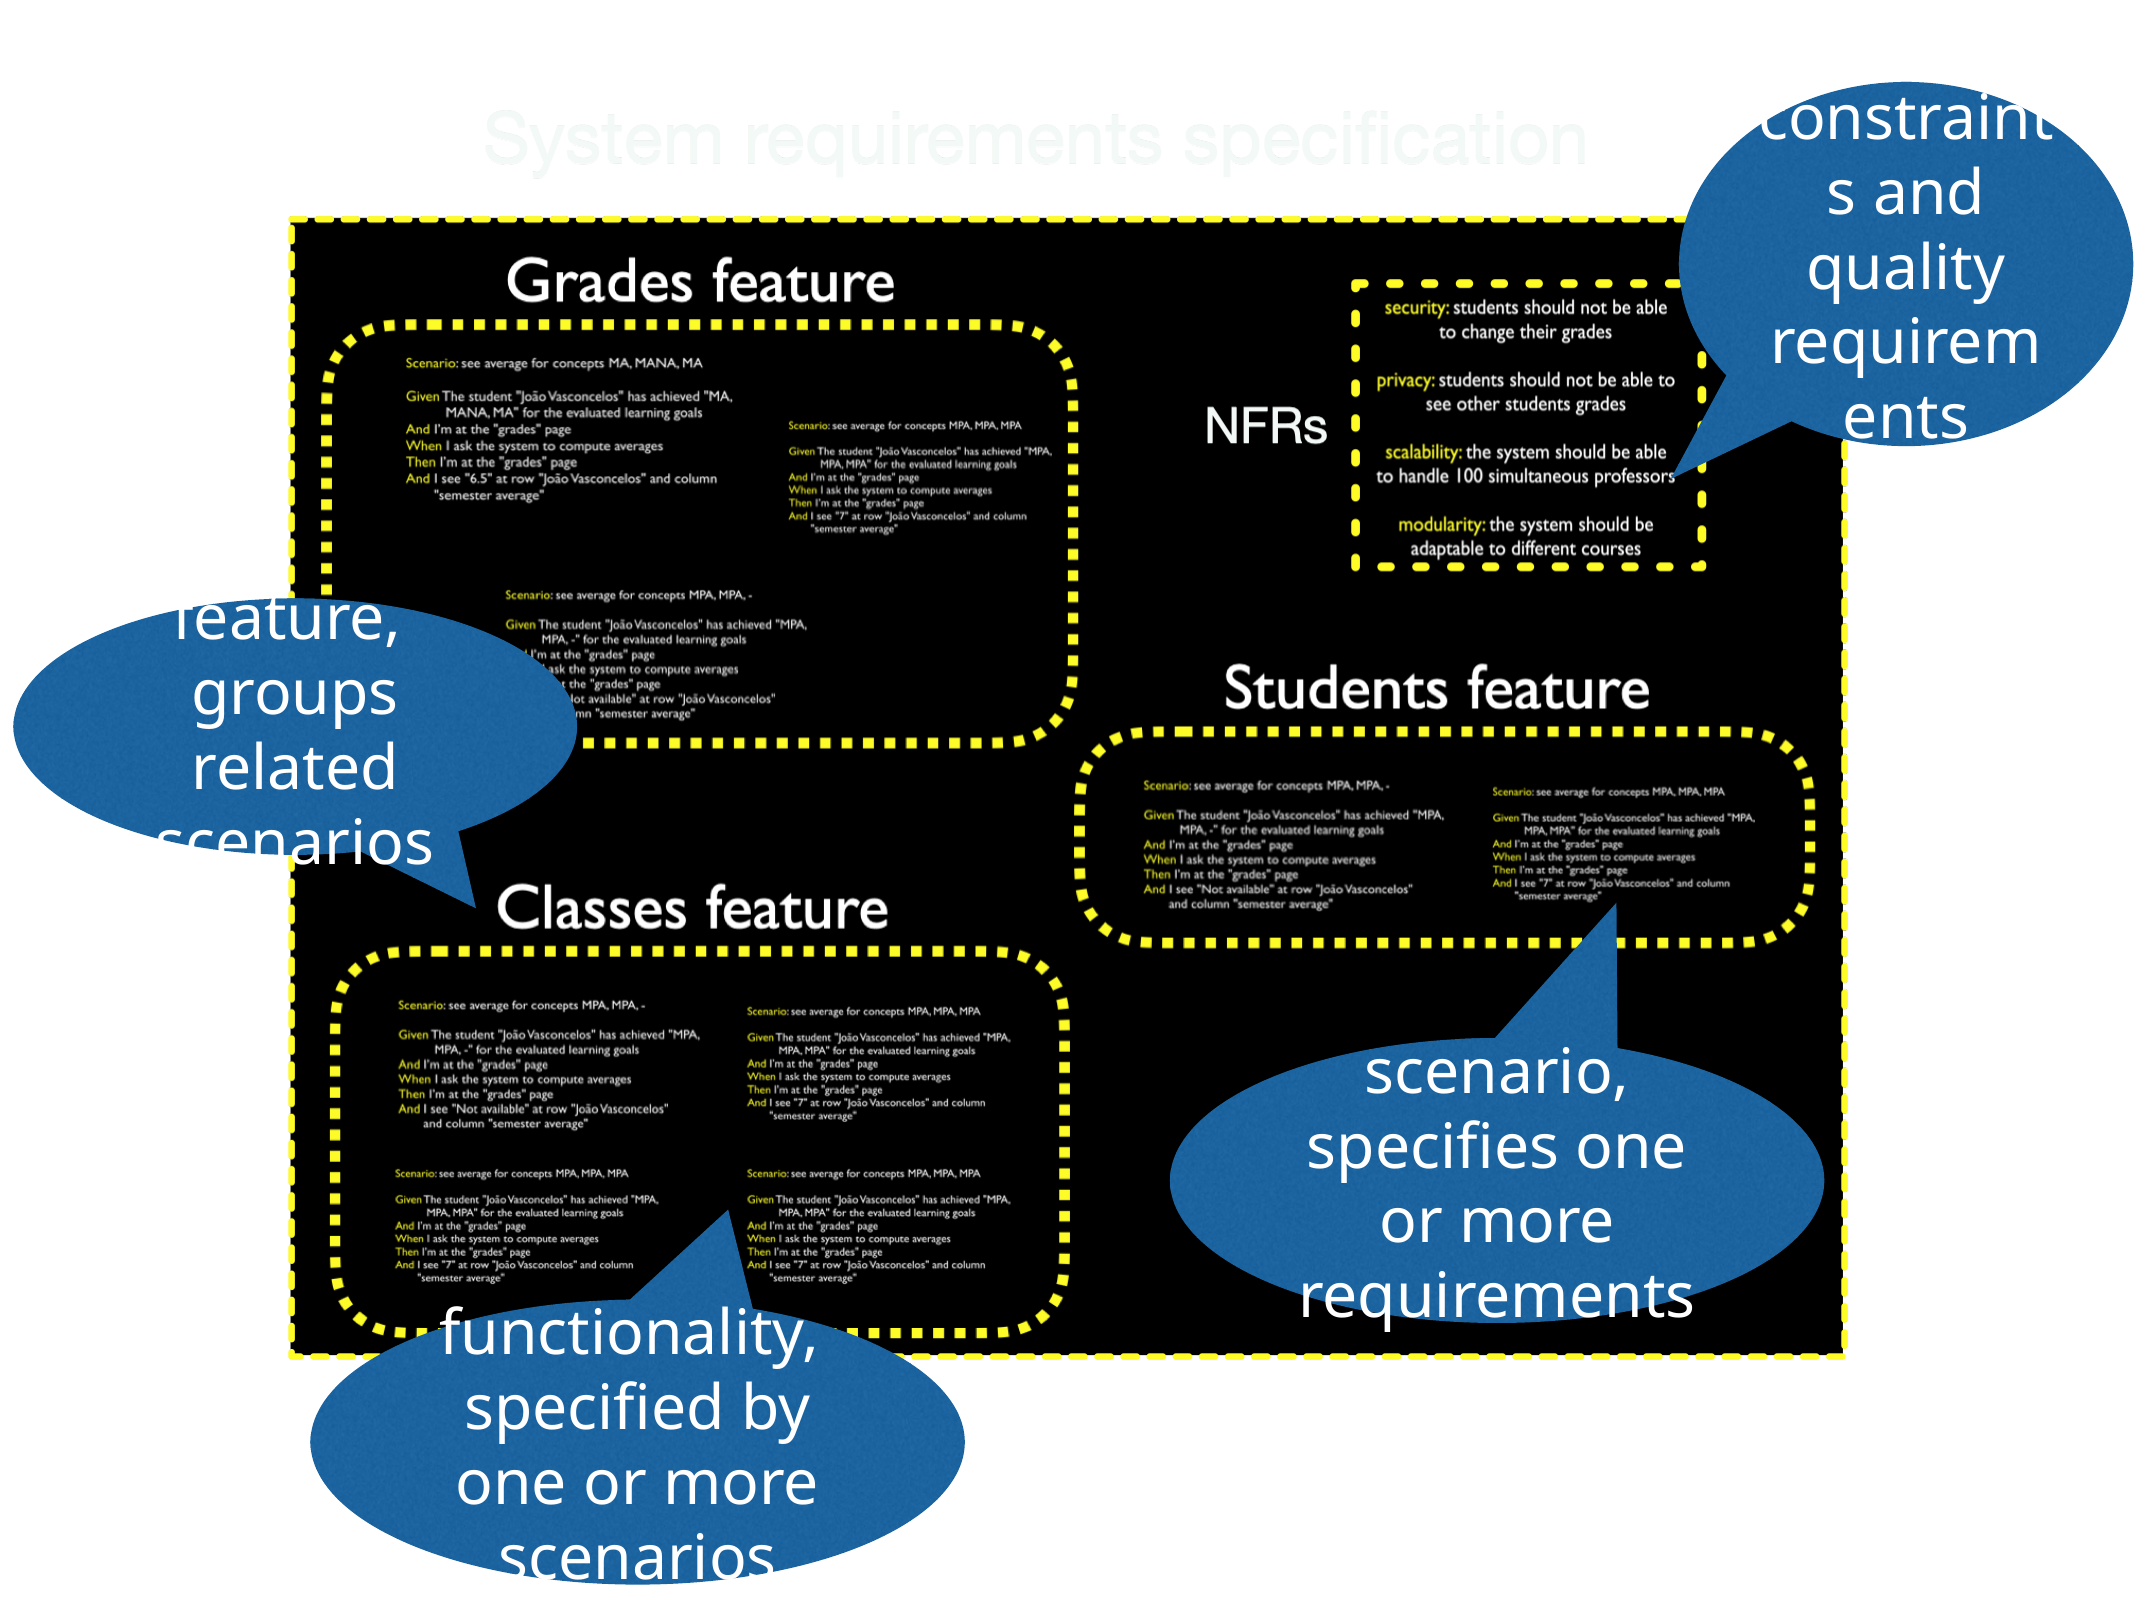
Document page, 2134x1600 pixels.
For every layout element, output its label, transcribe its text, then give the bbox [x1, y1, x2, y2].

text_box constraints and quality requirements [1850, 81, 2134, 447]
picture [283, 81, 1850, 1363]
text_box functionality, specified by one or more scenarios [310, 1363, 965, 1585]
text_box feature, groups related scenarios [13, 598, 283, 855]
